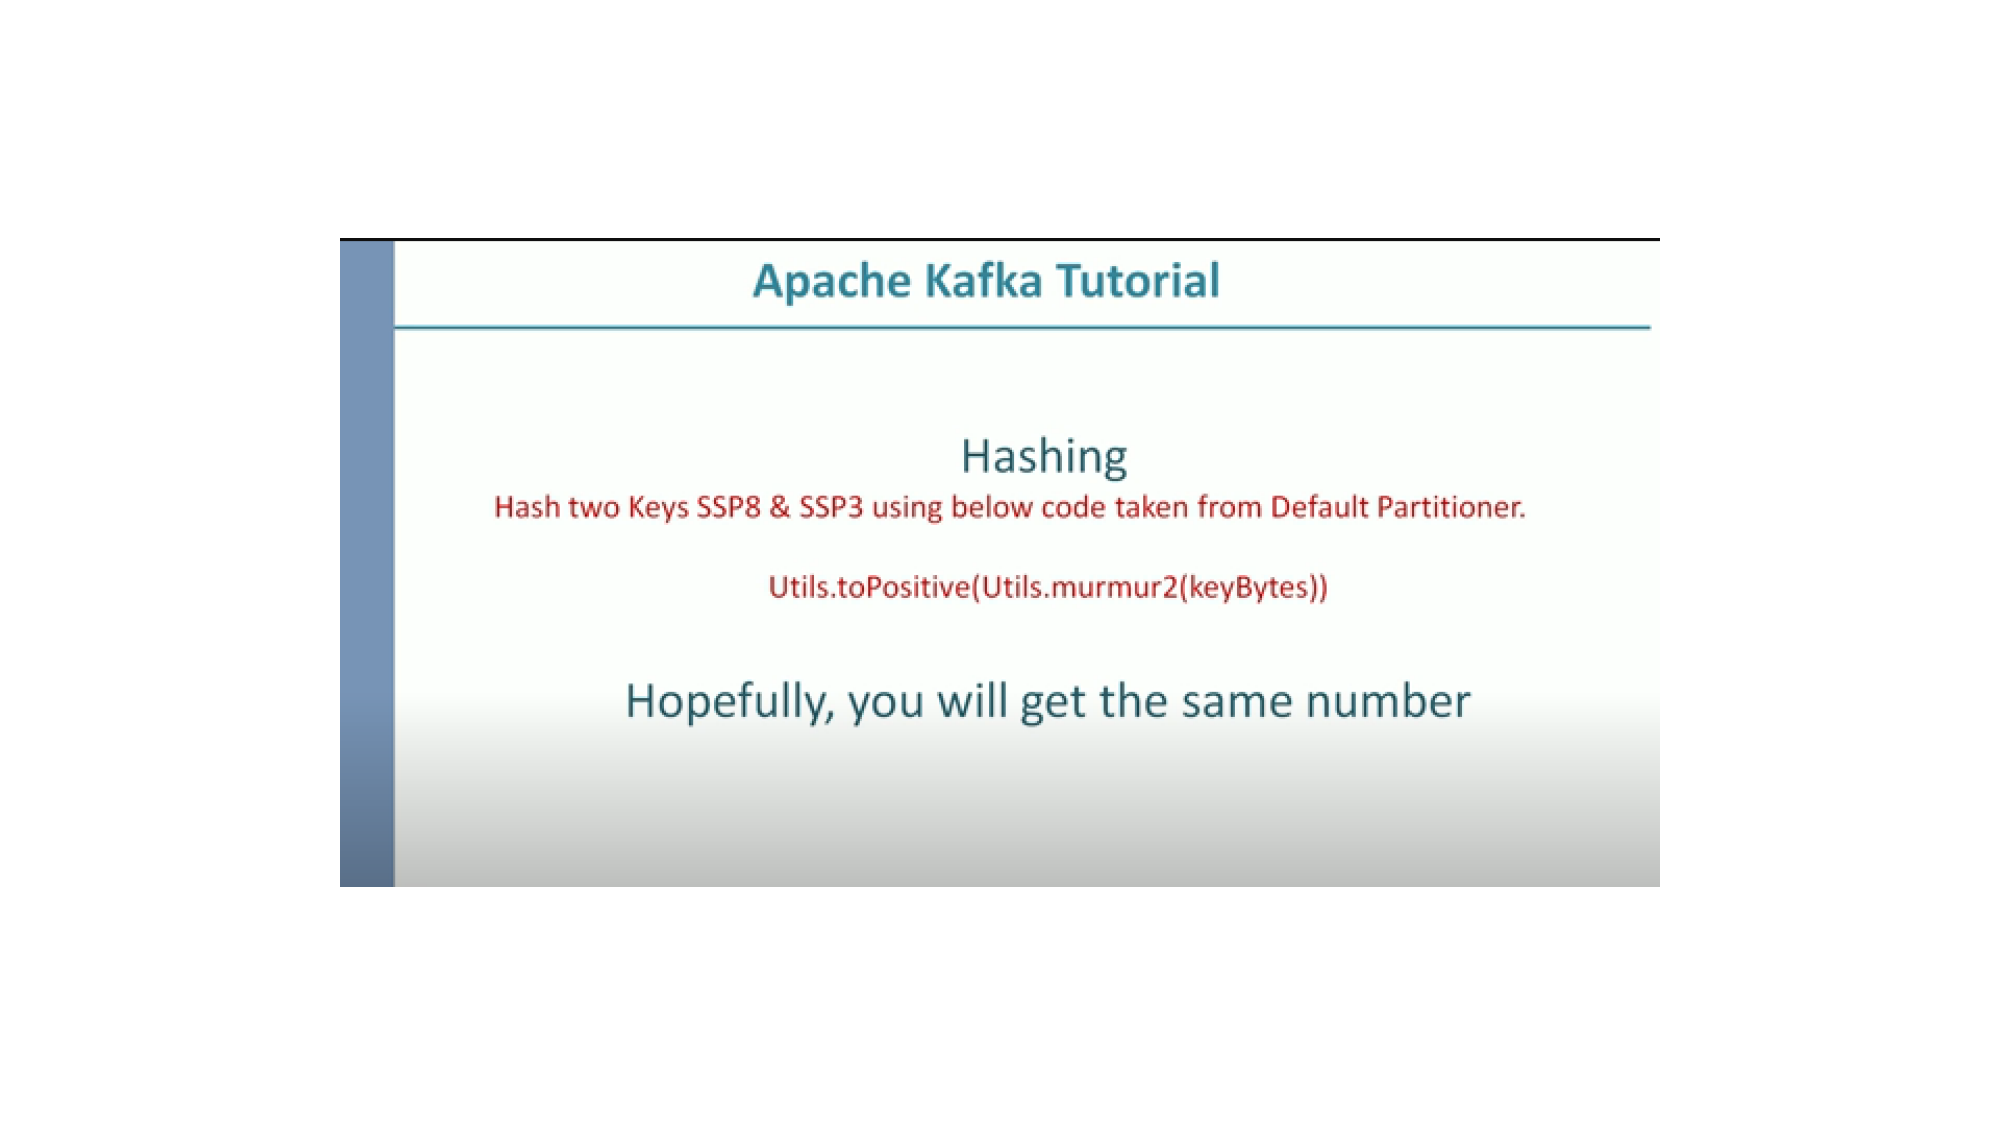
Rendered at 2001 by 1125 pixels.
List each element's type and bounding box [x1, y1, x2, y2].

picture [340, 238, 1660, 887]
